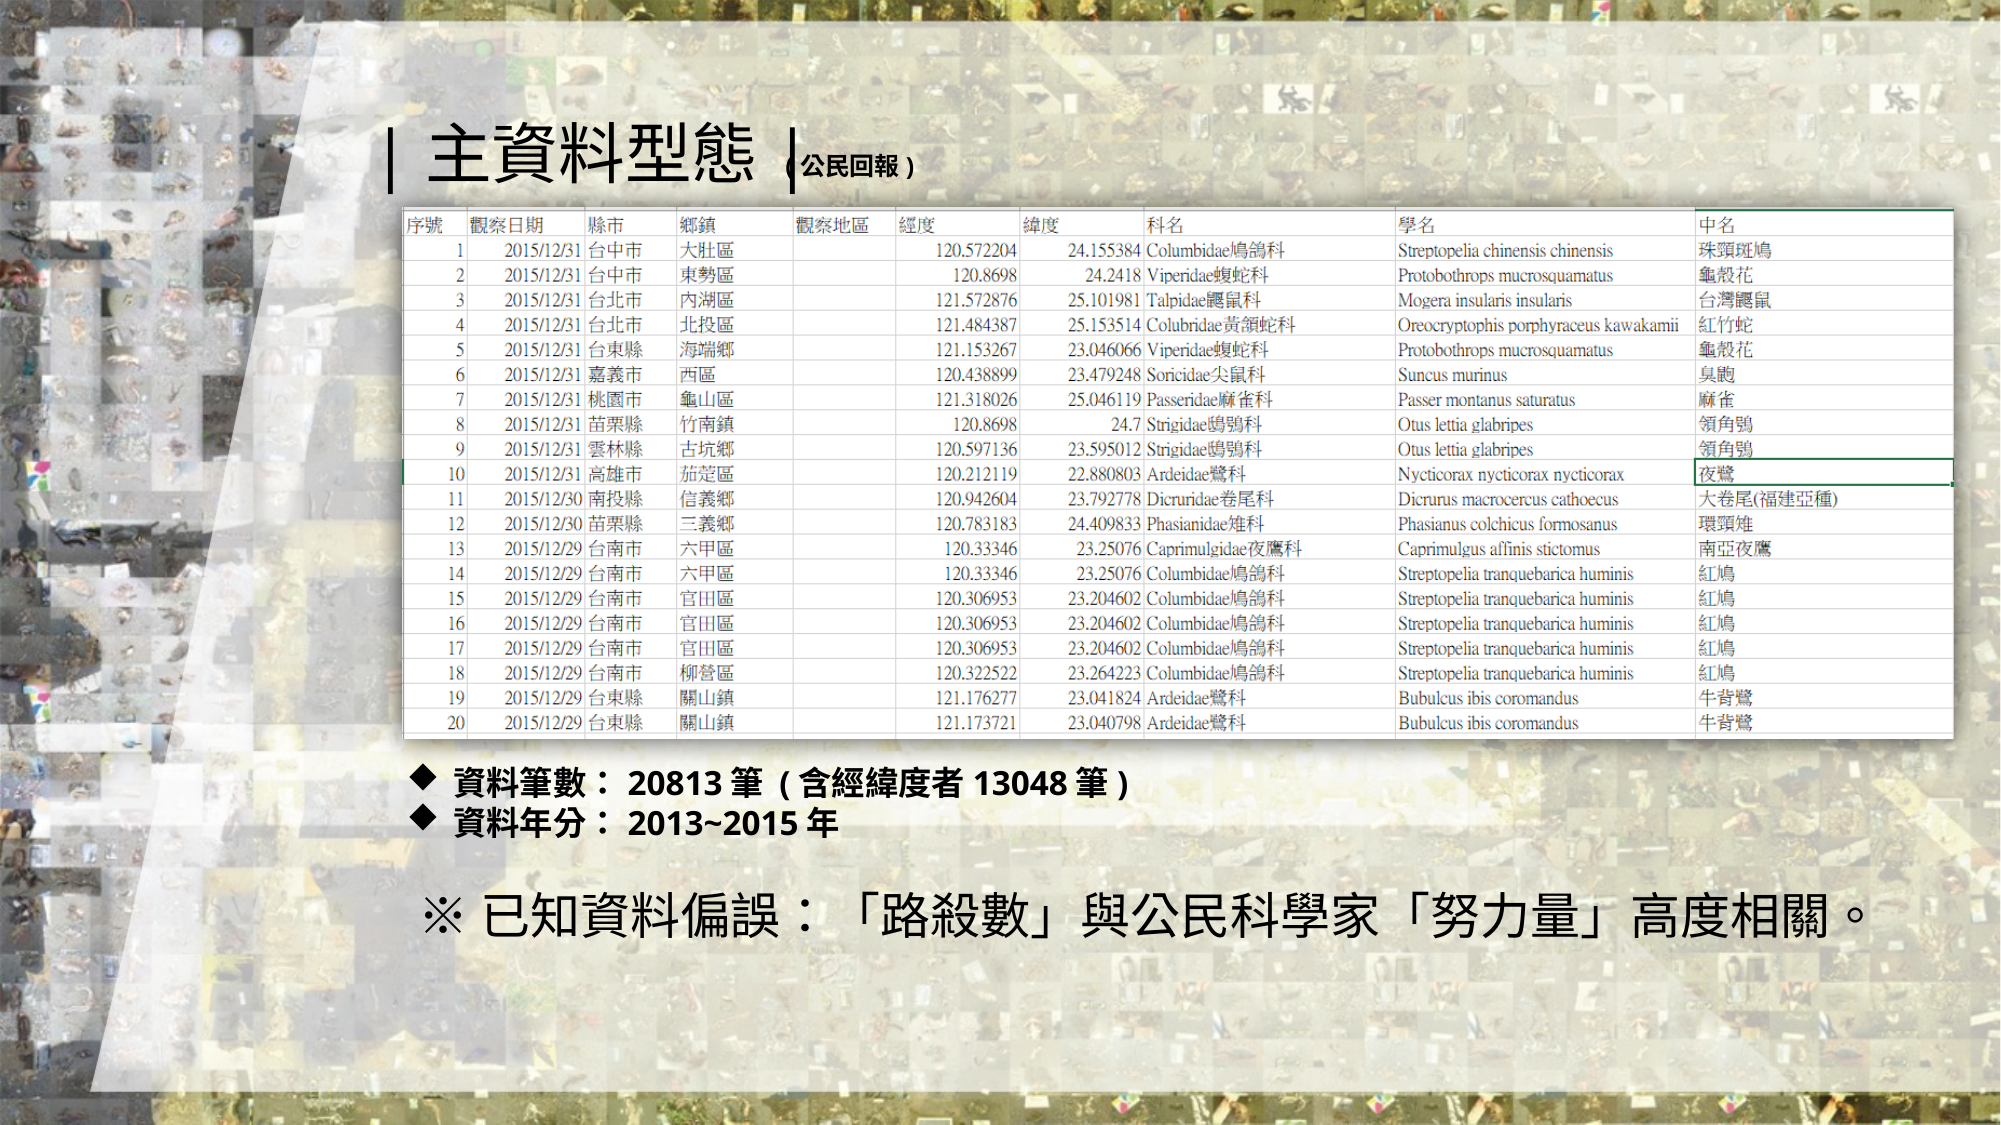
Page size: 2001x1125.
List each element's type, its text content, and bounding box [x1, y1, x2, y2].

text_box 資料筆數：20813筆 (含經緯度者13048筆) 資料年分：2013~2015年 [391, 754, 1606, 850]
text_box ※已知資料偏誤：「路殺數」與公民科學家「努力量」高度相關。 [404, 877, 1896, 952]
text_box (公民回報) [770, 142, 930, 188]
picture [0, 0, 2001, 1125]
text_box |主資料型態| [357, 104, 827, 200]
text_box [88, 20, 2000, 1093]
